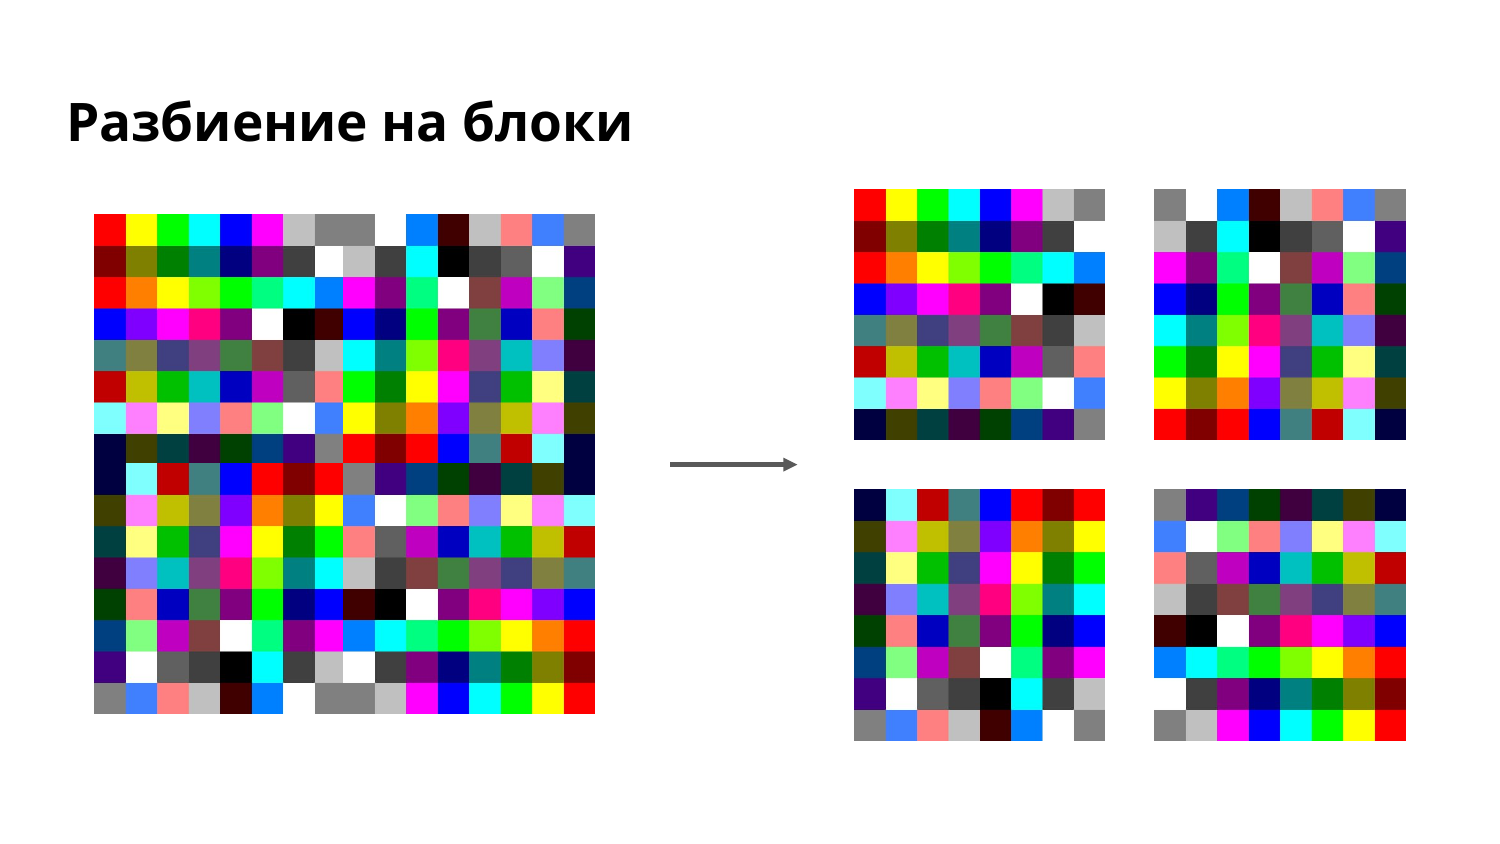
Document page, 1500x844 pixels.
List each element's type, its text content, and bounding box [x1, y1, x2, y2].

picture [1154, 489, 1406, 741]
picture [94, 213, 595, 714]
picture [853, 489, 1105, 741]
title Разбиение на блоки [51, 72, 1449, 167]
picture [1154, 188, 1406, 440]
picture [853, 188, 1105, 440]
